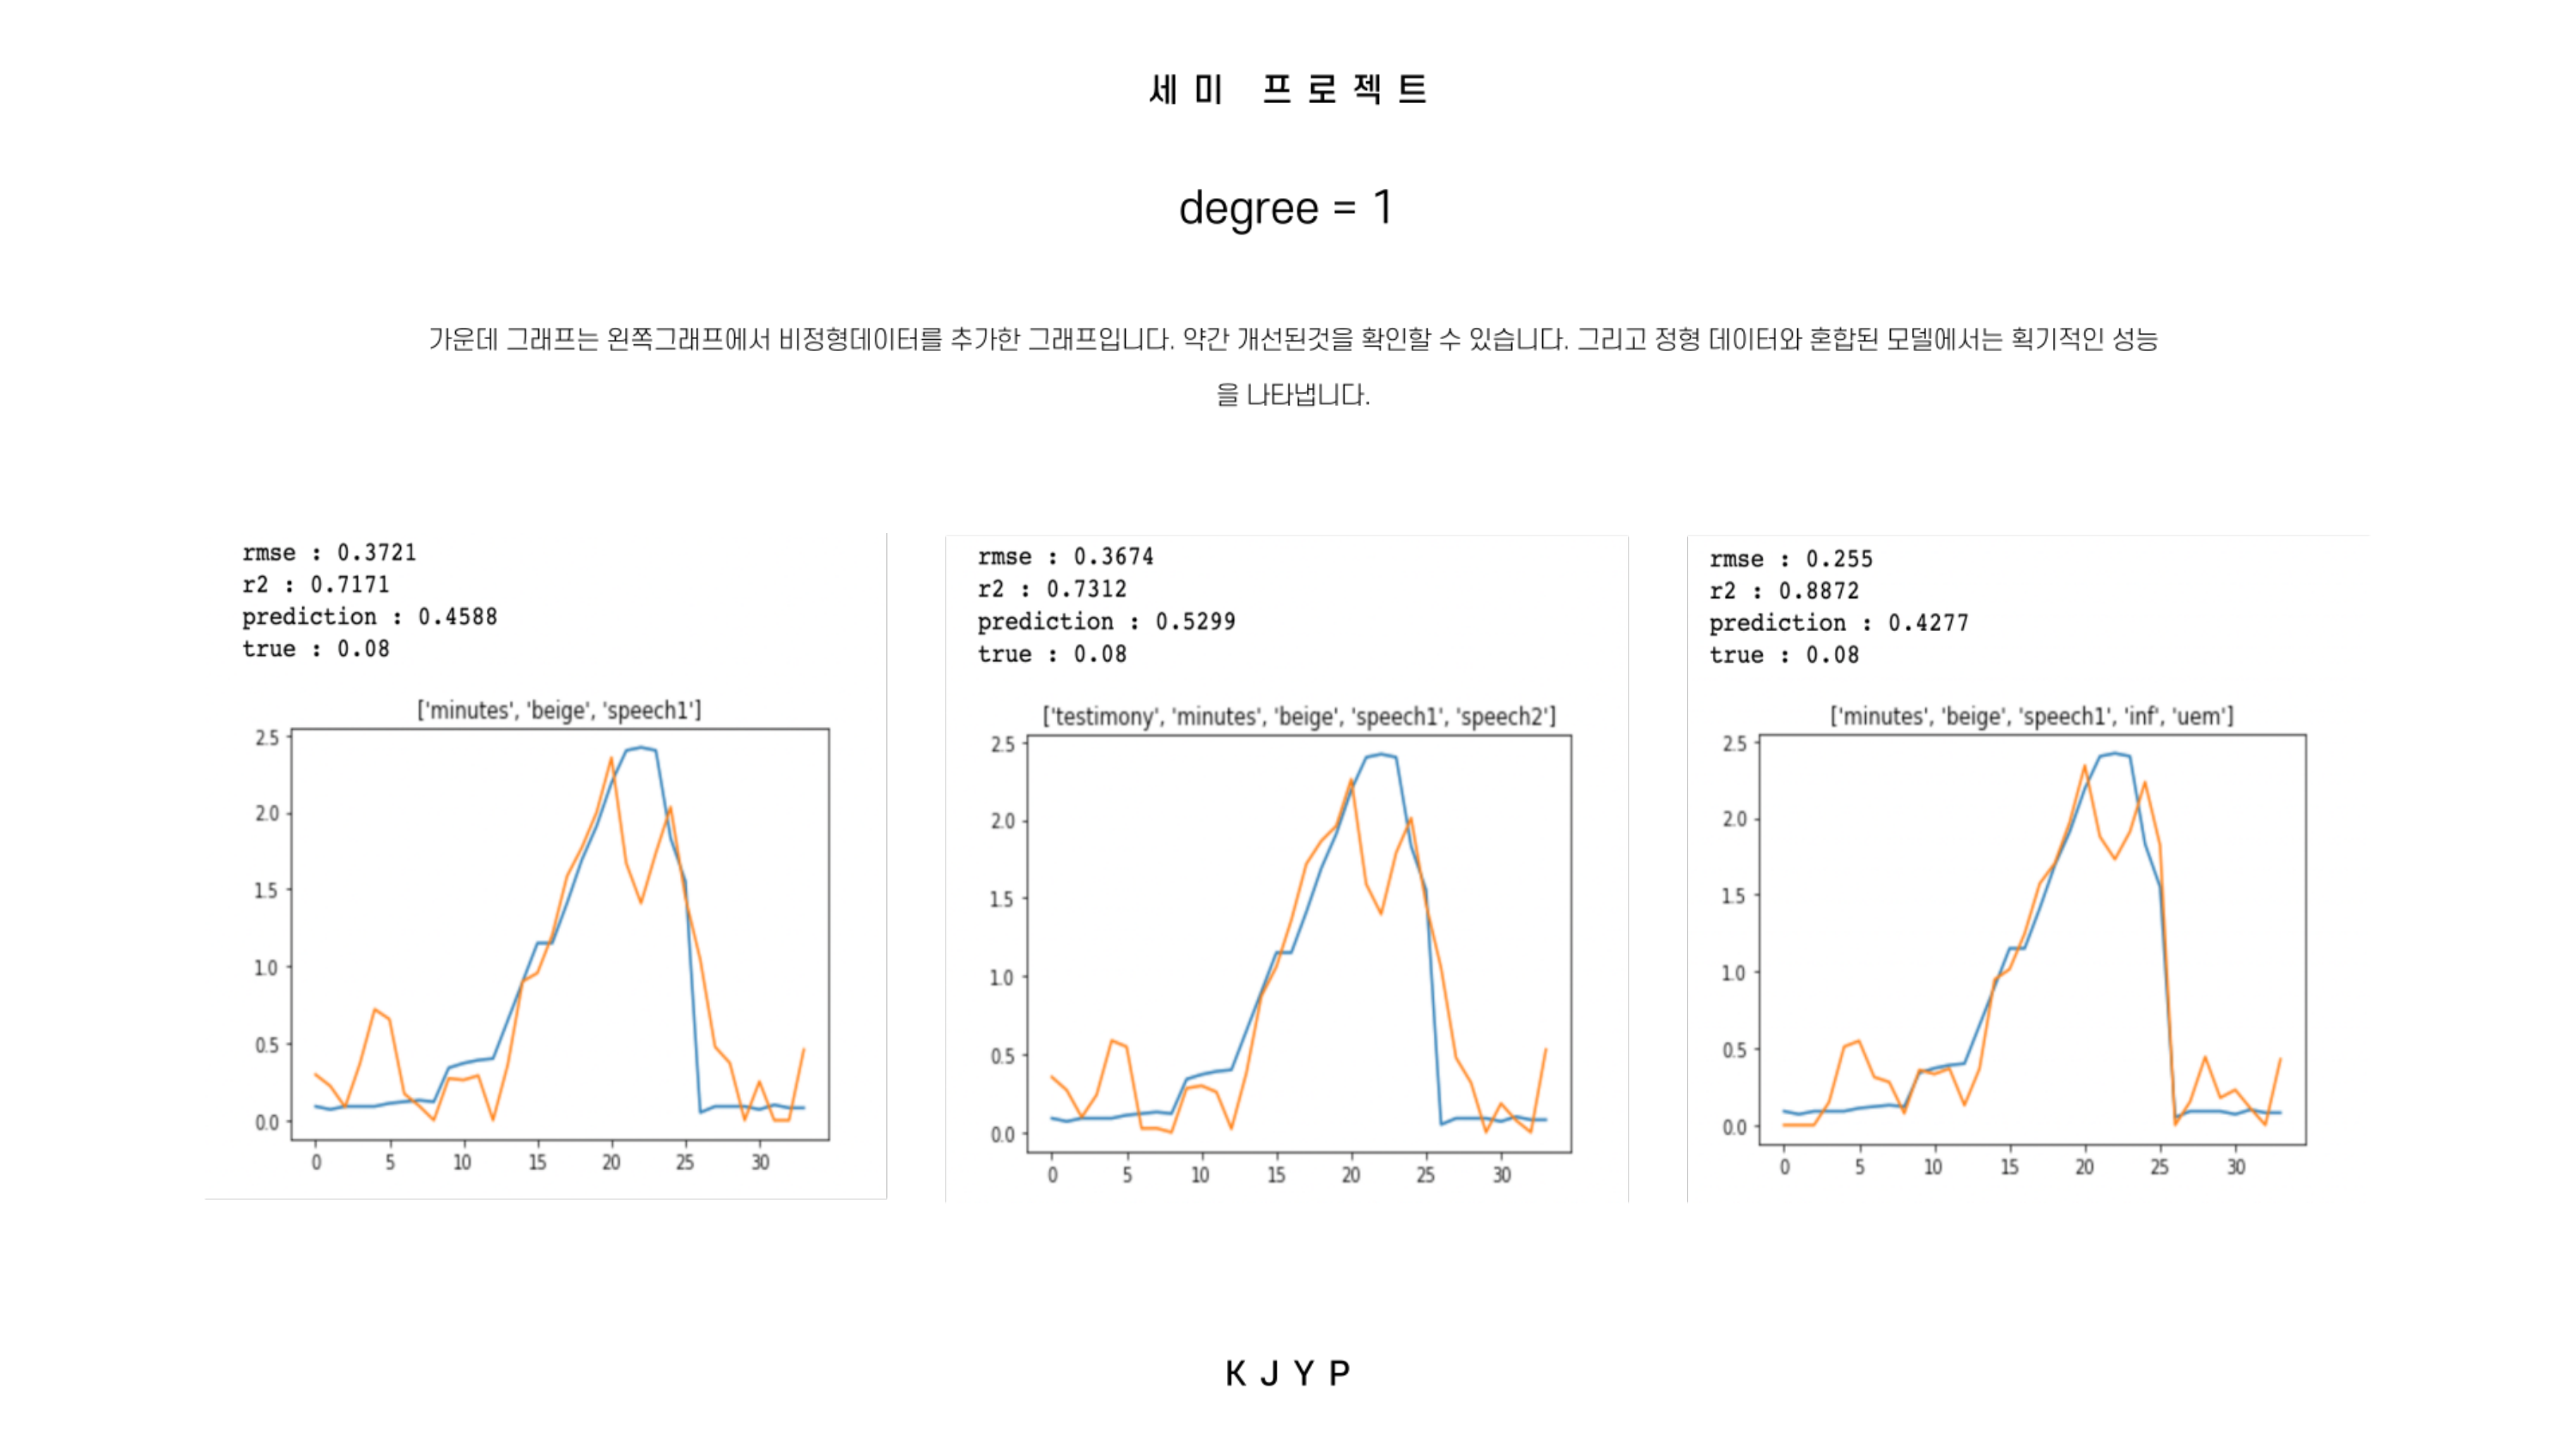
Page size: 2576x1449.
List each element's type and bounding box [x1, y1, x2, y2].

picture [204, 532, 2372, 1203]
picture [422, 318, 2169, 418]
picture [981, 168, 1407, 254]
picture [556, 1344, 1364, 1401]
picture [556, 61, 1440, 119]
